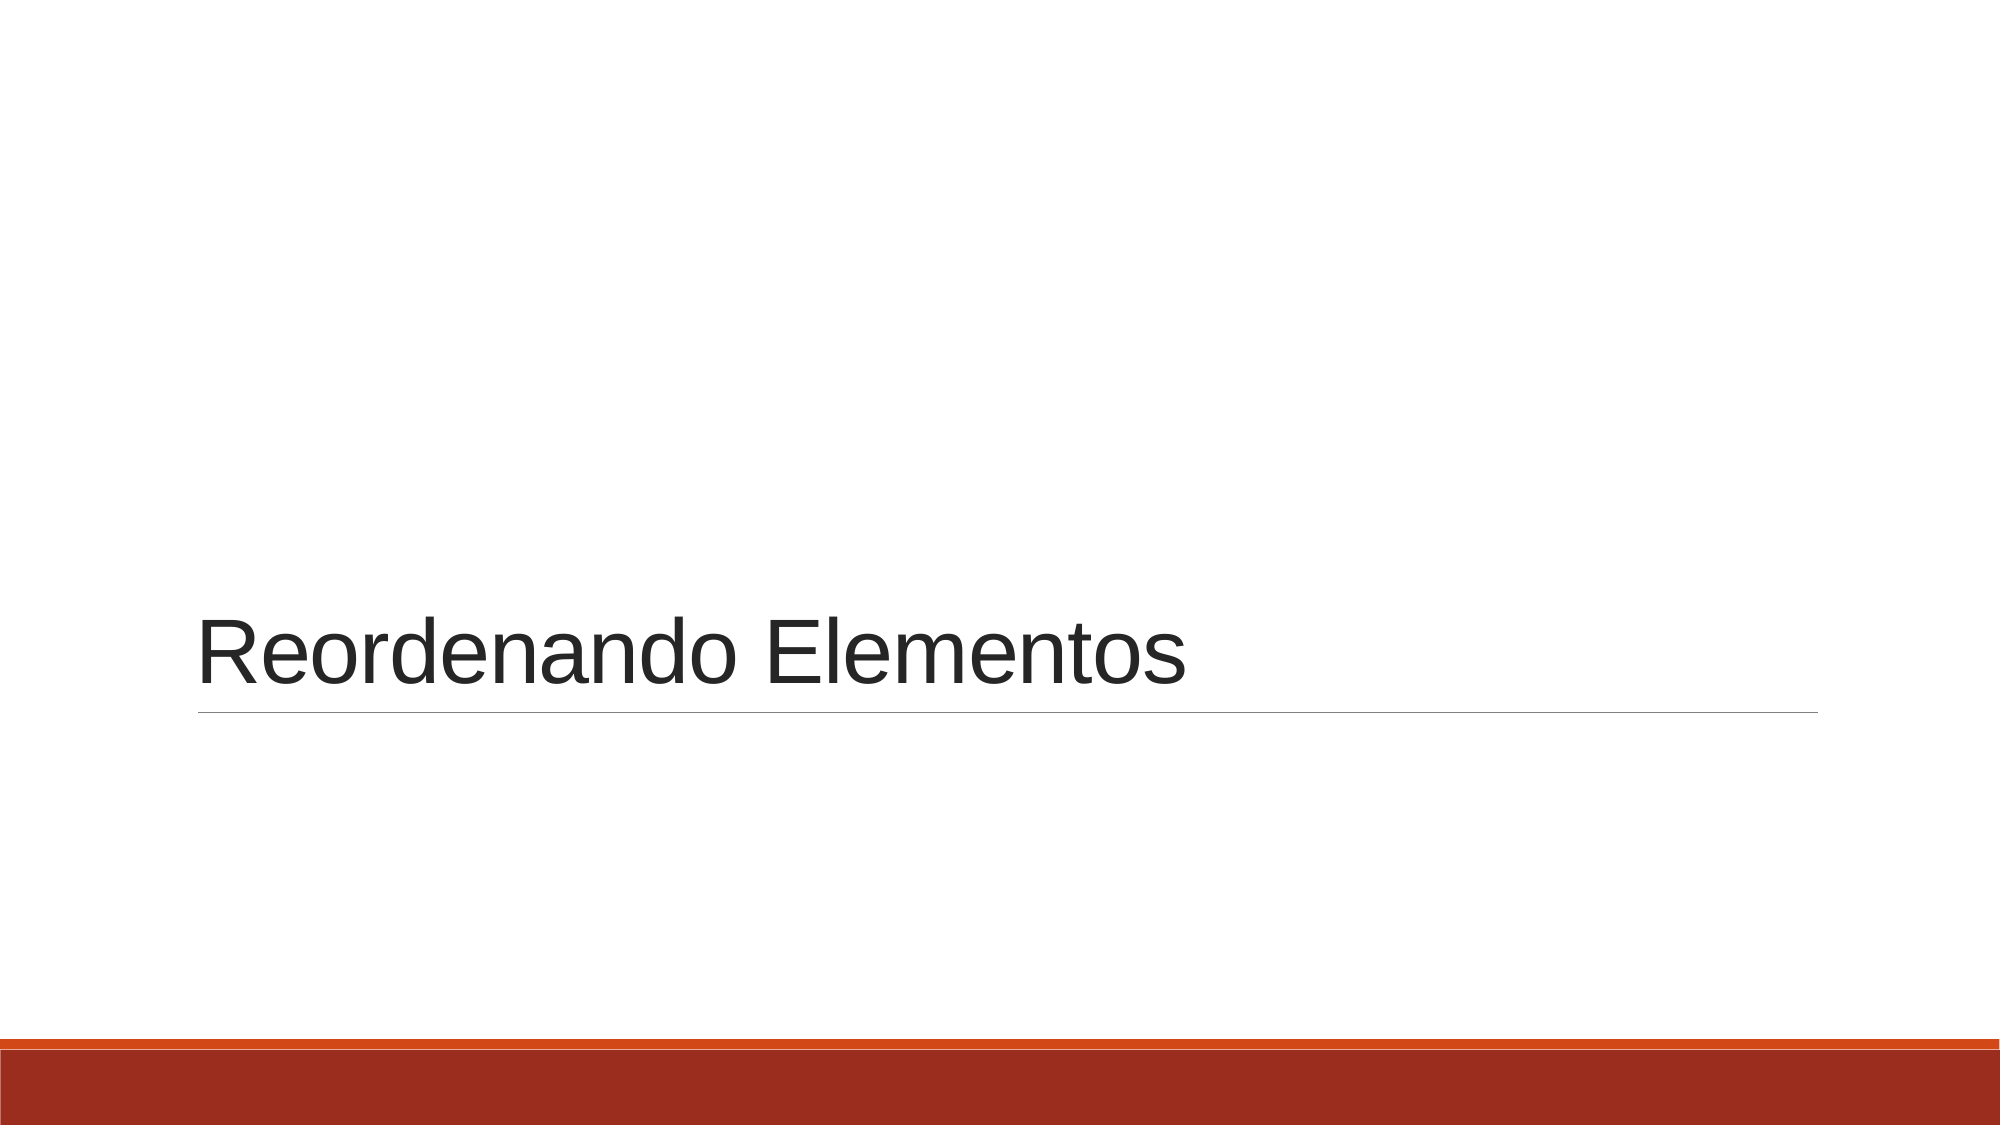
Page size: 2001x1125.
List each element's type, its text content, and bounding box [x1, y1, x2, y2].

title Reordenando Elementos [180, 124, 1830, 710]
